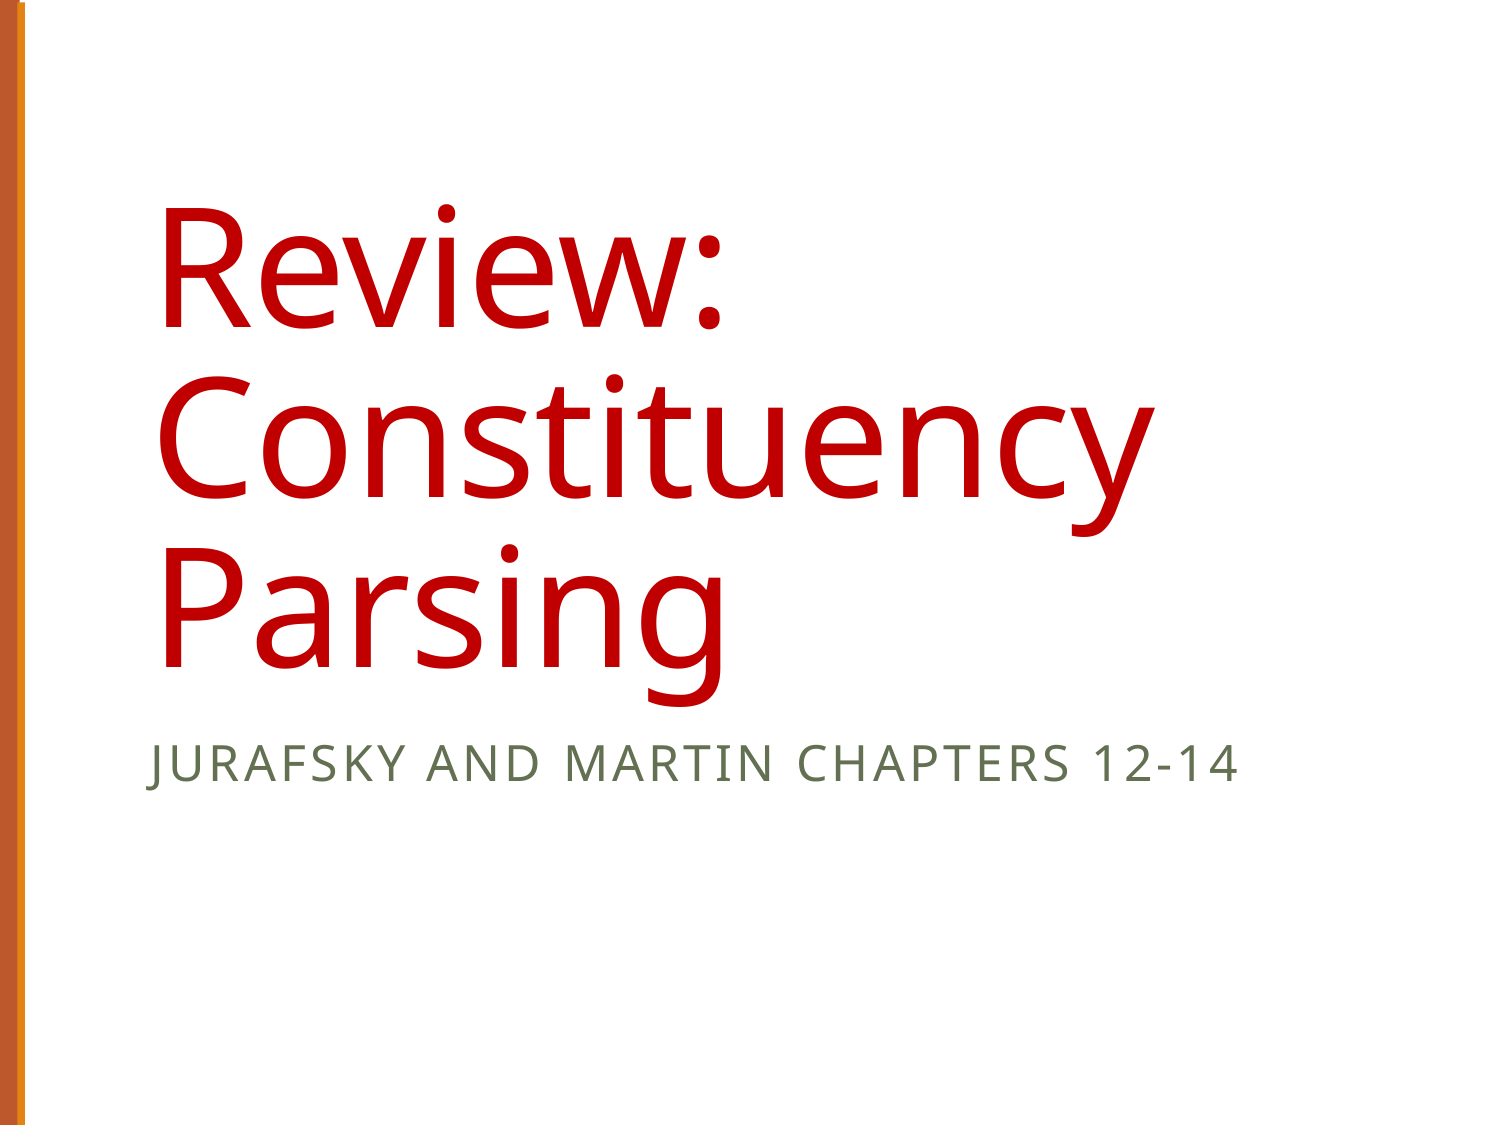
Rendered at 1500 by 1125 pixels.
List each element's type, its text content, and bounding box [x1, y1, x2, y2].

title Review: Constituency Parsing [135, 124, 1500, 710]
subtitle Jurafsky and Martin Chapters 12-14 [135, 730, 1373, 919]
